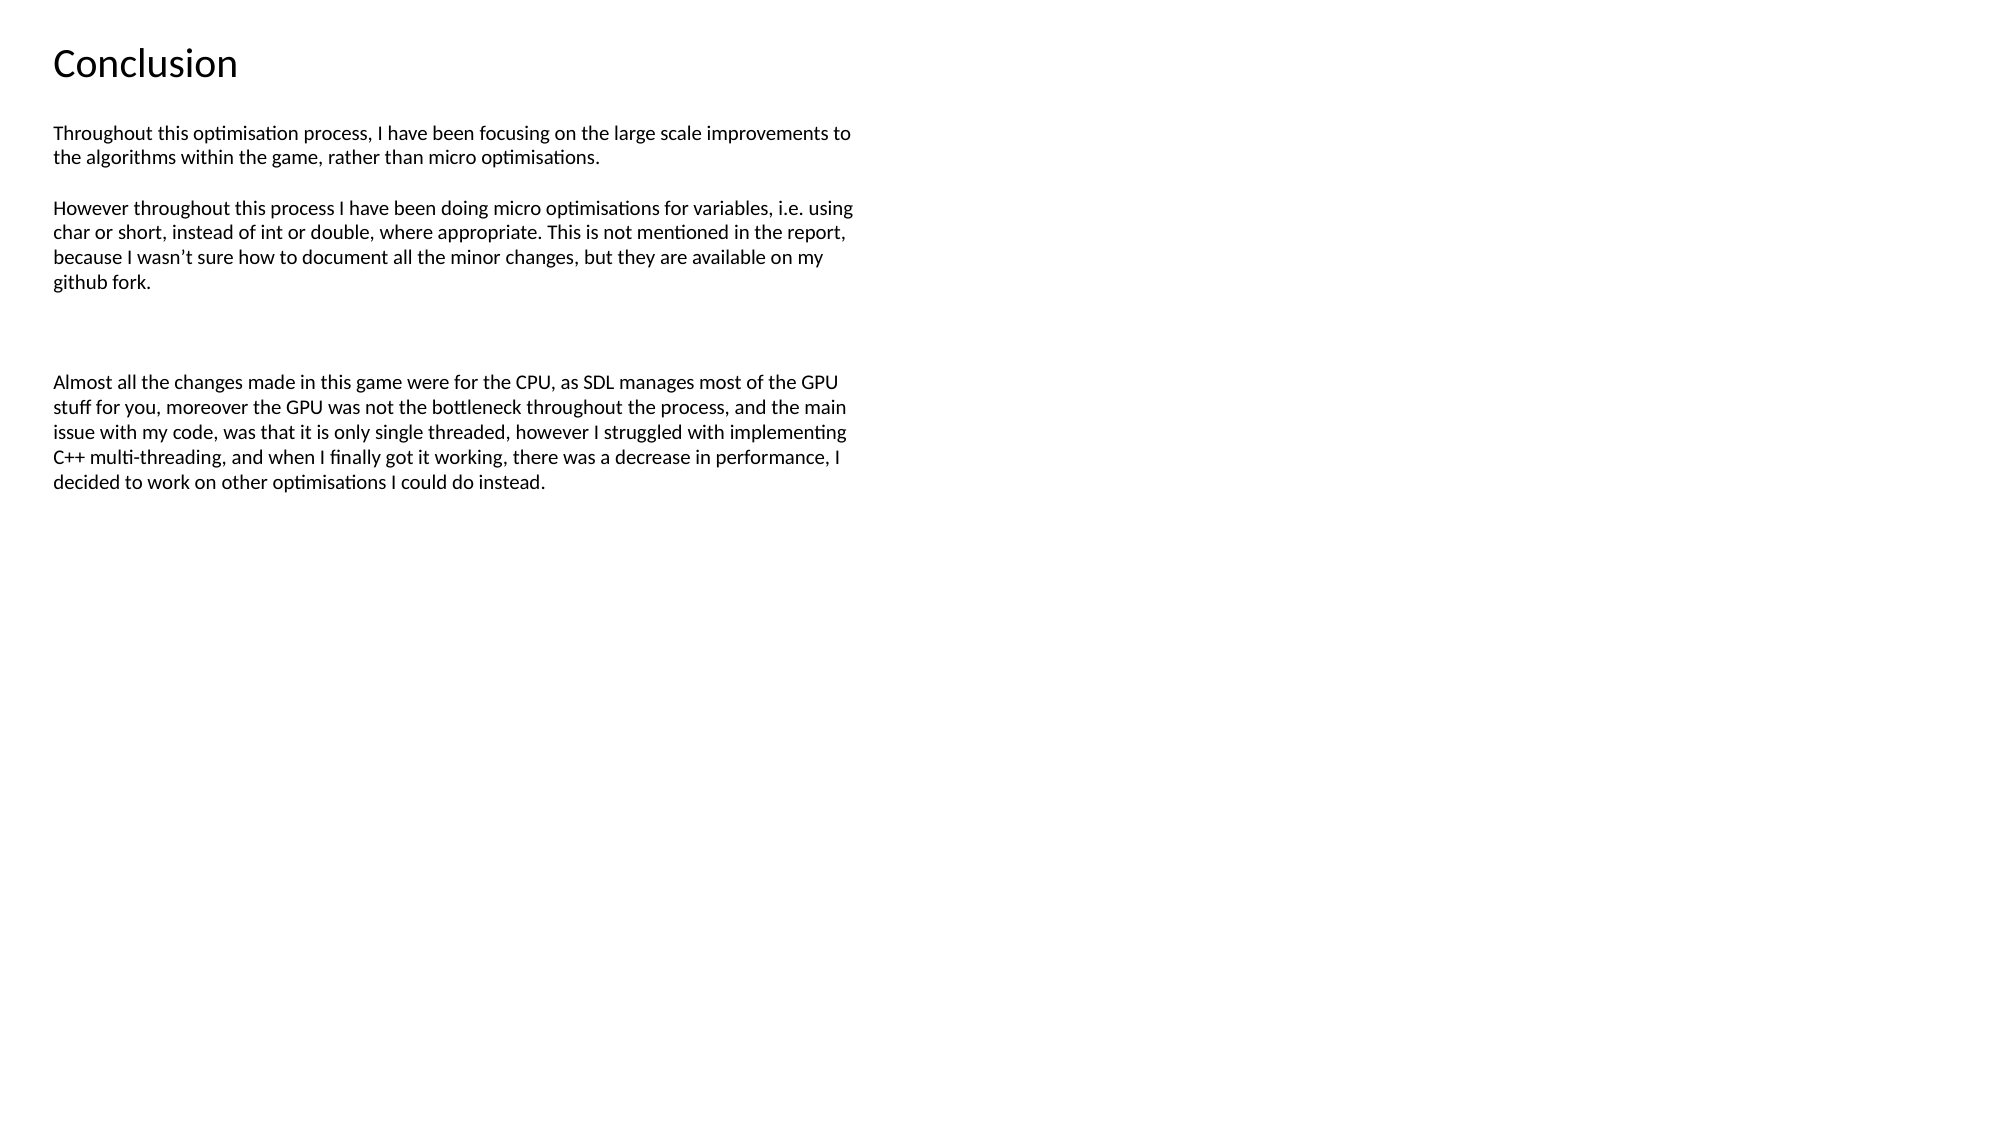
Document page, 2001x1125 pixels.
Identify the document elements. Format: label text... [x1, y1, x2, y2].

text_box Throughout this optimisation process, I have been focusing on the large scale improvements to the algorithms within the game, rather than micro optimisations. However throughout this process I have been doing micro optimisations for variables, i.e. using char or short, instead of int or double, where appropriate. This is not mentioned in the report, because I wasn’t sure how to document all the minor changes, but they are available on my github fork. Almost all the changes made in this game were for the CPU, as SDL manages most of the GPU stuff for you, moreover the GPU was not the bottleneck throughout the process, and the main issue with my code, was that it is only single threaded, however I struggled with implementing C++ multi-threading, and when I finally got it working, there was a decrease in performance, I decided to work on other optimisations I could do instead. [38, 111, 882, 502]
text_box Conclusion [38, 28, 680, 94]
